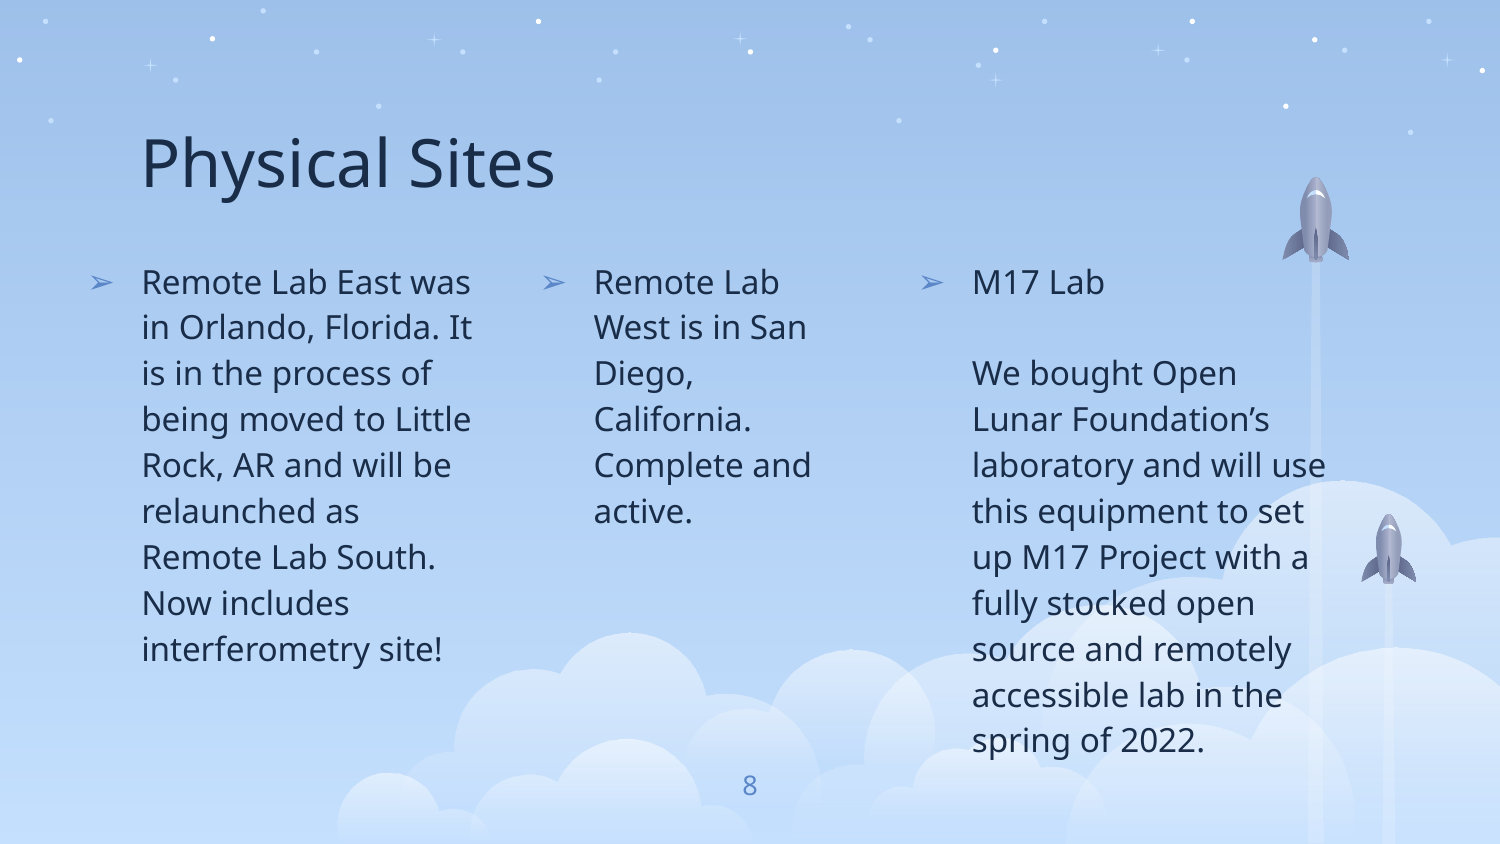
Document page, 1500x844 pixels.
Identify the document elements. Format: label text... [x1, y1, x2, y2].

list M17 Lab We bought Open Lunar Foundation’s laboratory and will use this equipment to set up M17 Project with a fully stocked open source and remotely accessible lab in the spring of 2022. [896, 254, 1332, 783]
slide_number 8 [705, 754, 795, 819]
title Physical Sites [140, 137, 1240, 203]
list Remote Lab East was in Orlando, Florida. It is in the process of being moved to Little Rock, AR and will be relaunched as Remote Lab South. Now includes interferometry site! [66, 254, 483, 783]
list Remote Lab West is in San Diego, California. Complete and active. [518, 254, 861, 783]
